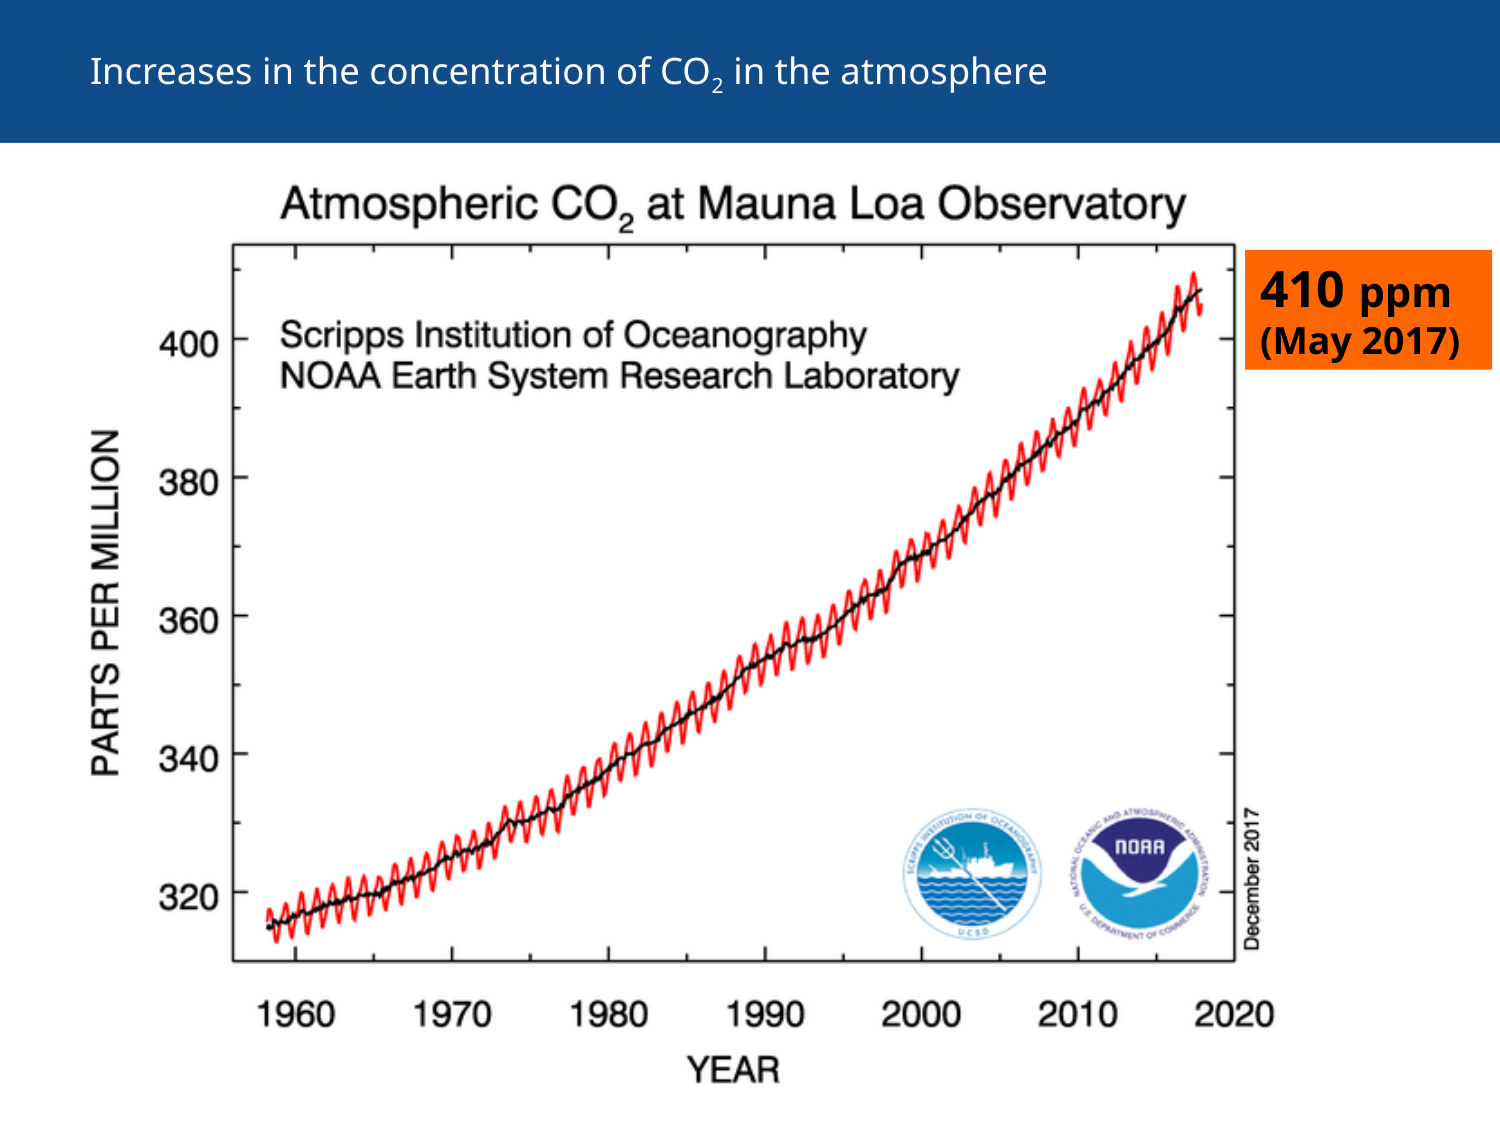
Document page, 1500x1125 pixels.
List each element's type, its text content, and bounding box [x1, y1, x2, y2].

text_box 410 ppm (May 2017) [1315, 249, 1493, 370]
text_box [0, 0, 1500, 144]
title Increases in the concentration of CO2 in the atmosphere [75, 37, 1369, 103]
picture [49, 143, 1315, 1125]
